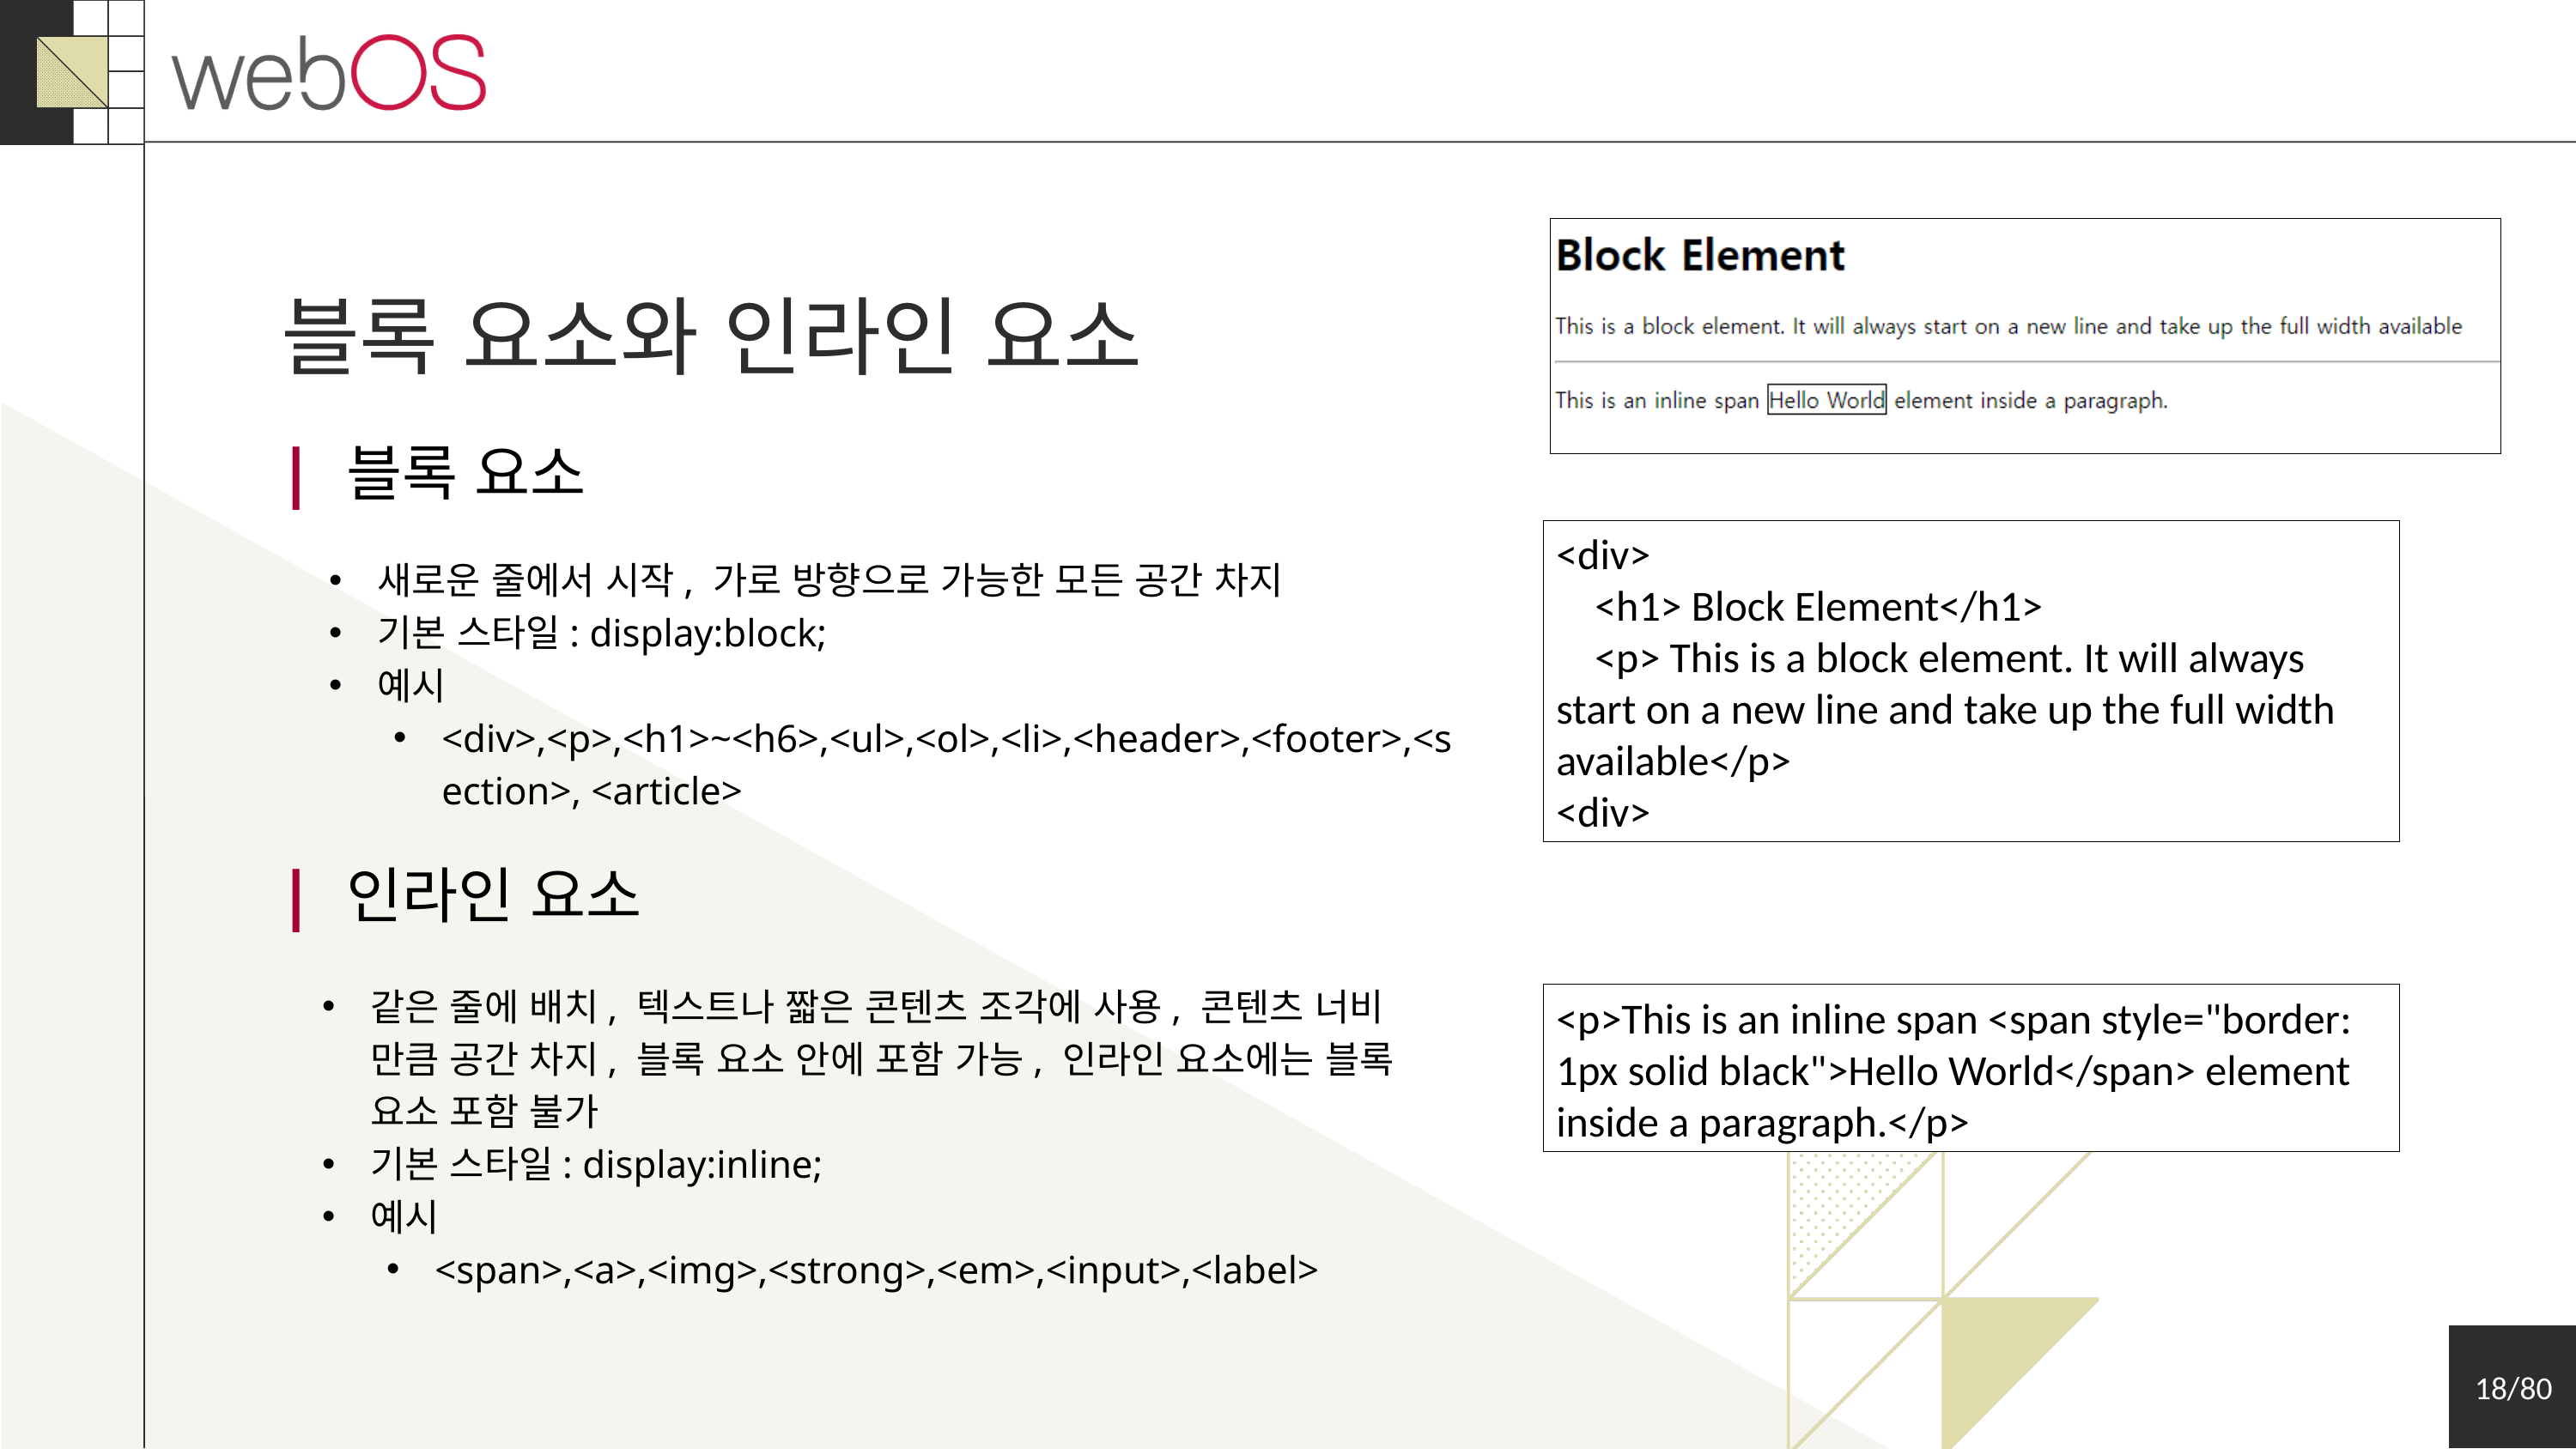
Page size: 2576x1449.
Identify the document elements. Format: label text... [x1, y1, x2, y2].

text_box <p>This is an inline span <span style="border: 1px solid black">Hello World</span> element inside a paragraph.</p> [1543, 984, 2400, 1152]
text_box 블록 요소와 인라인 요소 [280, 265, 1546, 386]
text_box | 인라인 요소 [278, 846, 846, 931]
picture [1550, 218, 2501, 454]
text_box | 블록 요소 [278, 423, 846, 509]
text_box 새로운 줄에서 시작, 가로 방향으로 가능한 모든 공간 차지 기본 스타일: display:block; 예시 <div>,<p>,<h1>~<h6>,<ul>,<ol>,<li>,<header>,<footer>,<section>, <article> [329, 549, 1460, 813]
slide_number 18/80 [2264, 1361, 2566, 1413]
picture [153, 10, 500, 131]
text_box [0, 0, 145, 145]
text_box <div> <h1> Block Element</h1> <p> This is a block element. It will always start on a new line and take up the full width available</p> <div> [1543, 520, 2400, 842]
text_box [1787, 1152, 2099, 1449]
text_box 같은 줄에 배치, 텍스트나 짧은 콘텐츠 조각에 사용, 콘텐츠 너비 만큼 공간 차지, 블록 요소 안에 포함 가능, 인라인 요소에는 블록 요소 포함 불가 기본 스타일: display:inline; 예시 <span>,<a>,<img>,<strong>,<em>,<input>,<label> [322, 975, 1460, 1344]
